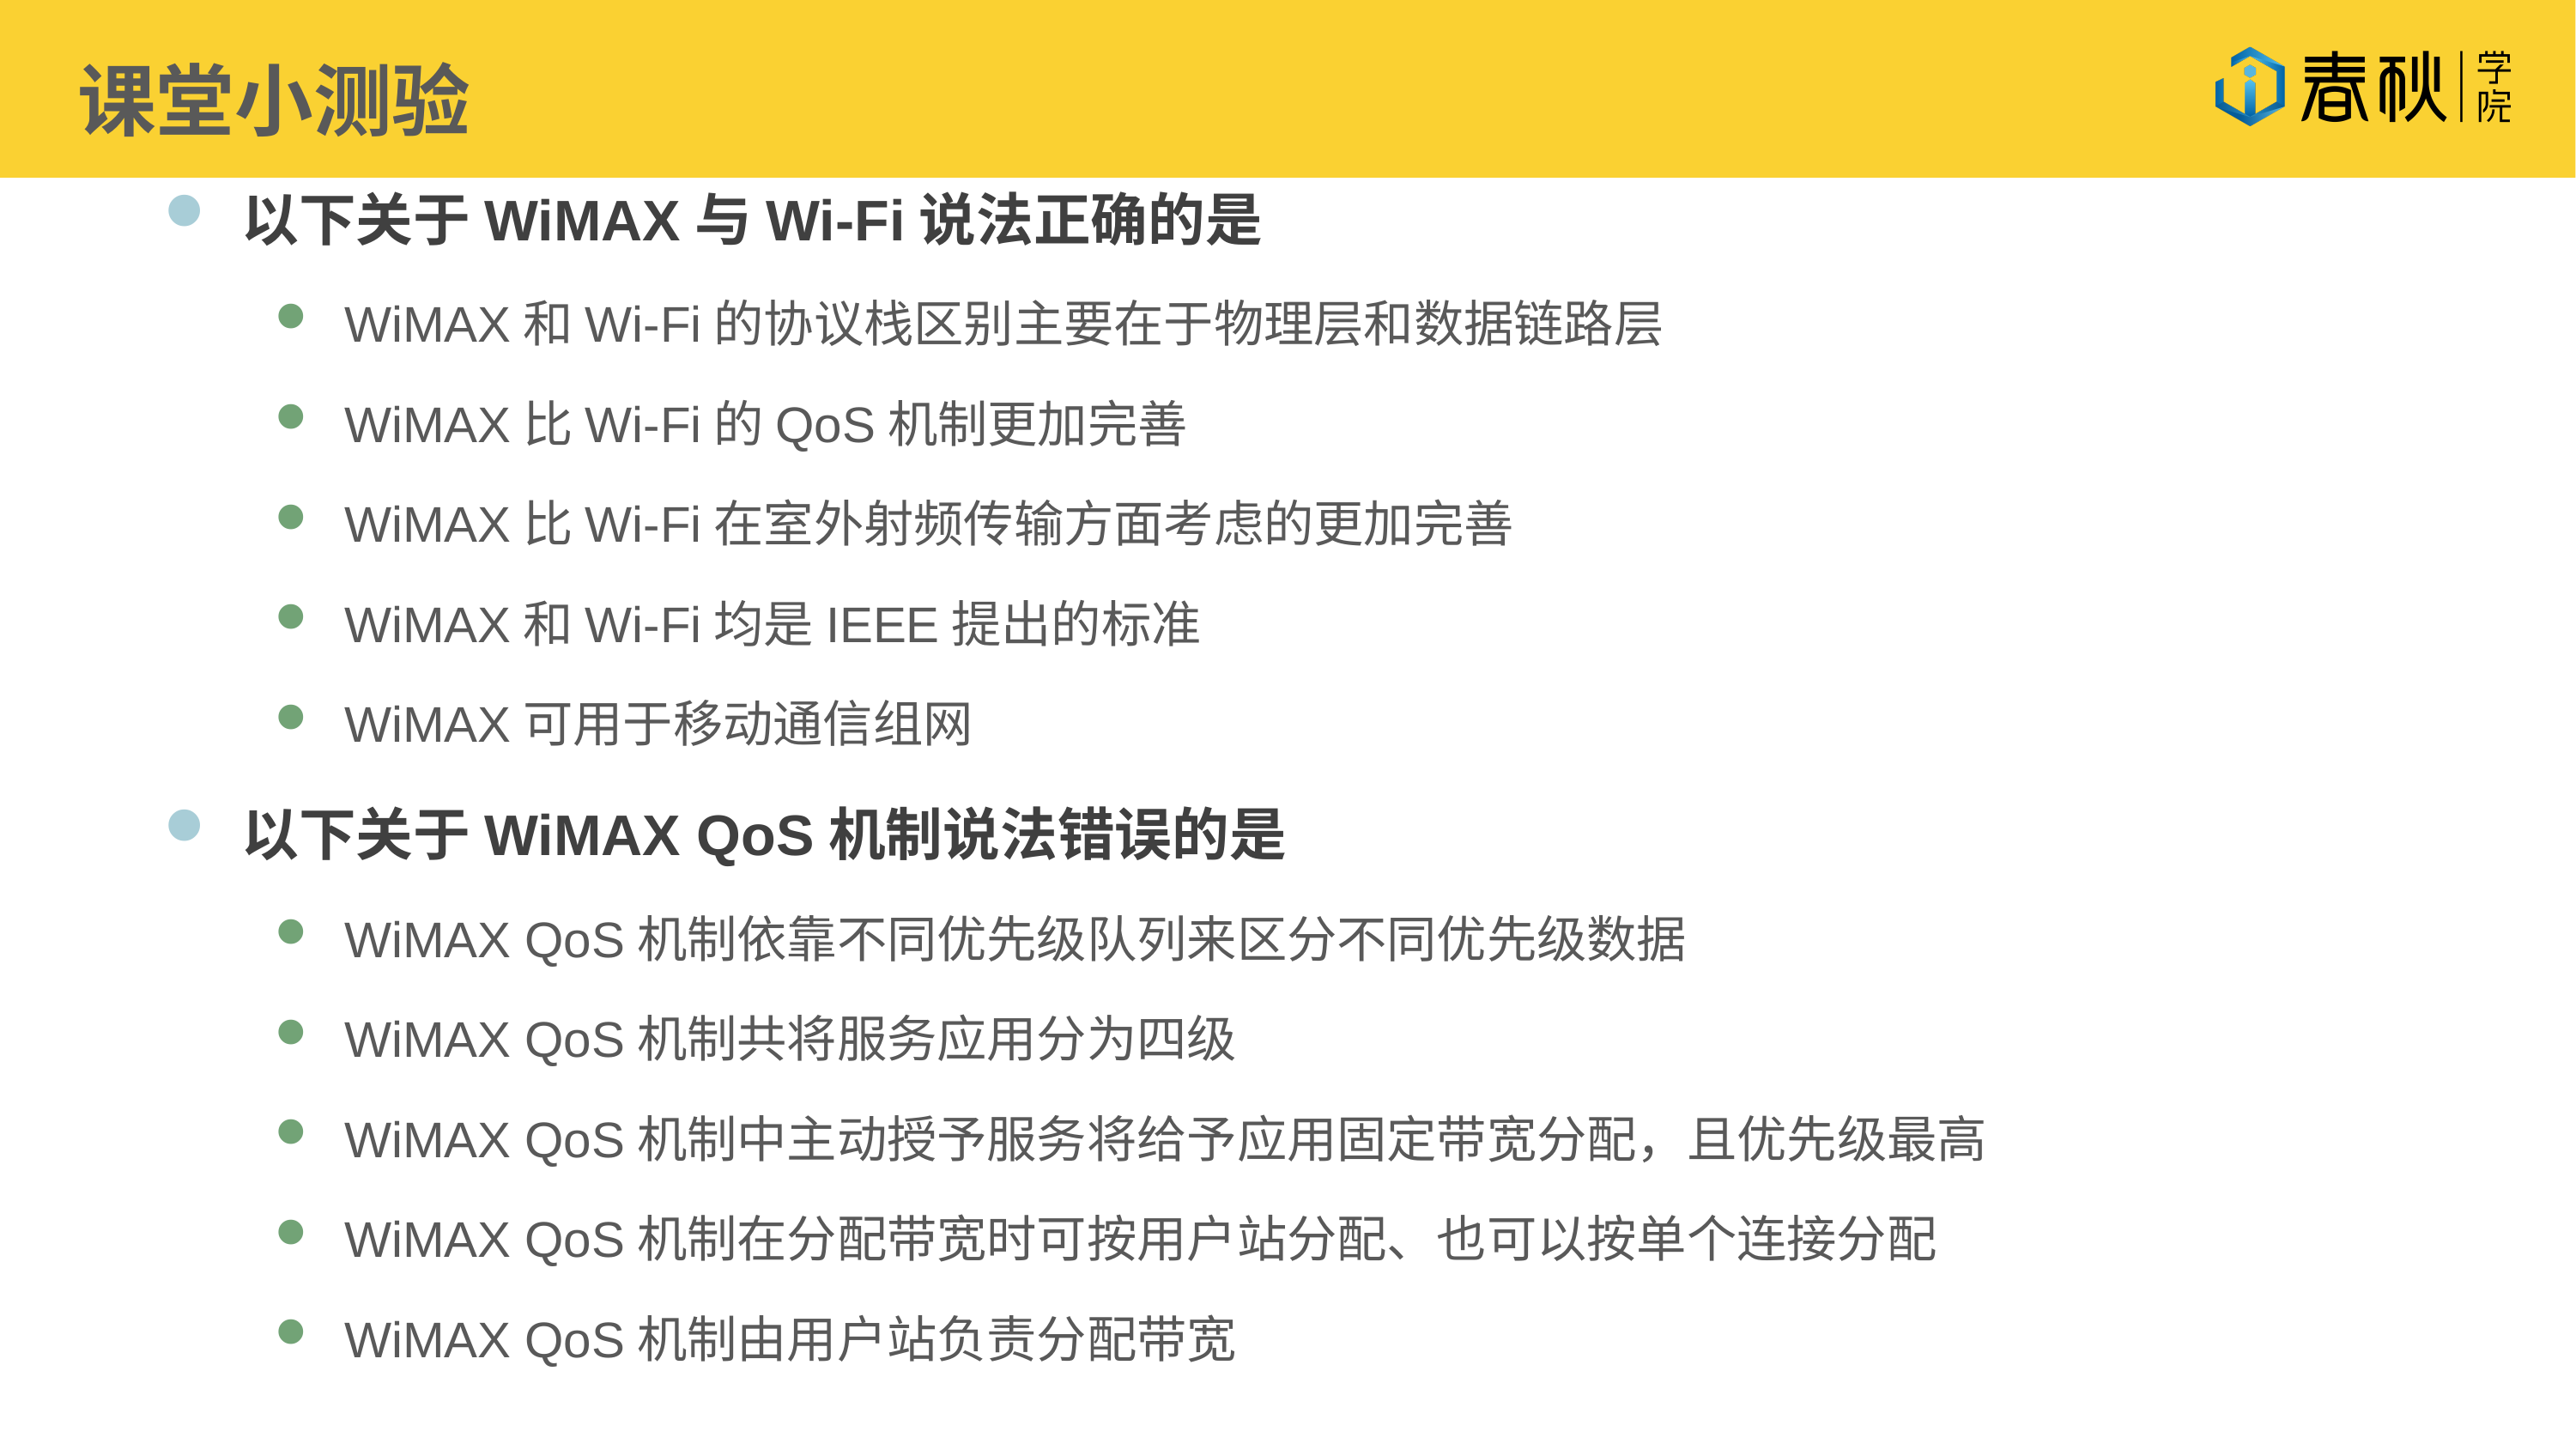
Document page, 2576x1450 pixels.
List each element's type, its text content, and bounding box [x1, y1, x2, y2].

text_box 以下关于WiMAX与Wi-Fi说法正确的是 WiMAX和Wi-Fi的协议栈区别主要在于物理层和数据链路层 WiMAX比Wi-Fi的QoS机制更加完善 WiMAX比Wi-Fi在室外射频传输方面考虑的更加完善 WiMAX和Wi-Fi均是IEEE提出的标准 WiMAX可用于移动通信组网 以下关于WiMAX QoS机制说法错误的是 WiMAX QoS机制依靠不同优先级队列来区分不同优先级数据 WiMAX QoS机制共将服务应用分为四级 WiMAX QoS机制中主动授予服务将给予应用固定带宽分配，且优先级最高 WiMAX QoS机制在分配带宽时可按用户站分配、也可以按单个连接分配 WiMAX QoS机制由用户站负责分配带宽 [151, 143, 2484, 1307]
picture [0, 0, 2576, 263]
list 课堂小测验 [64, 45, 1112, 137]
